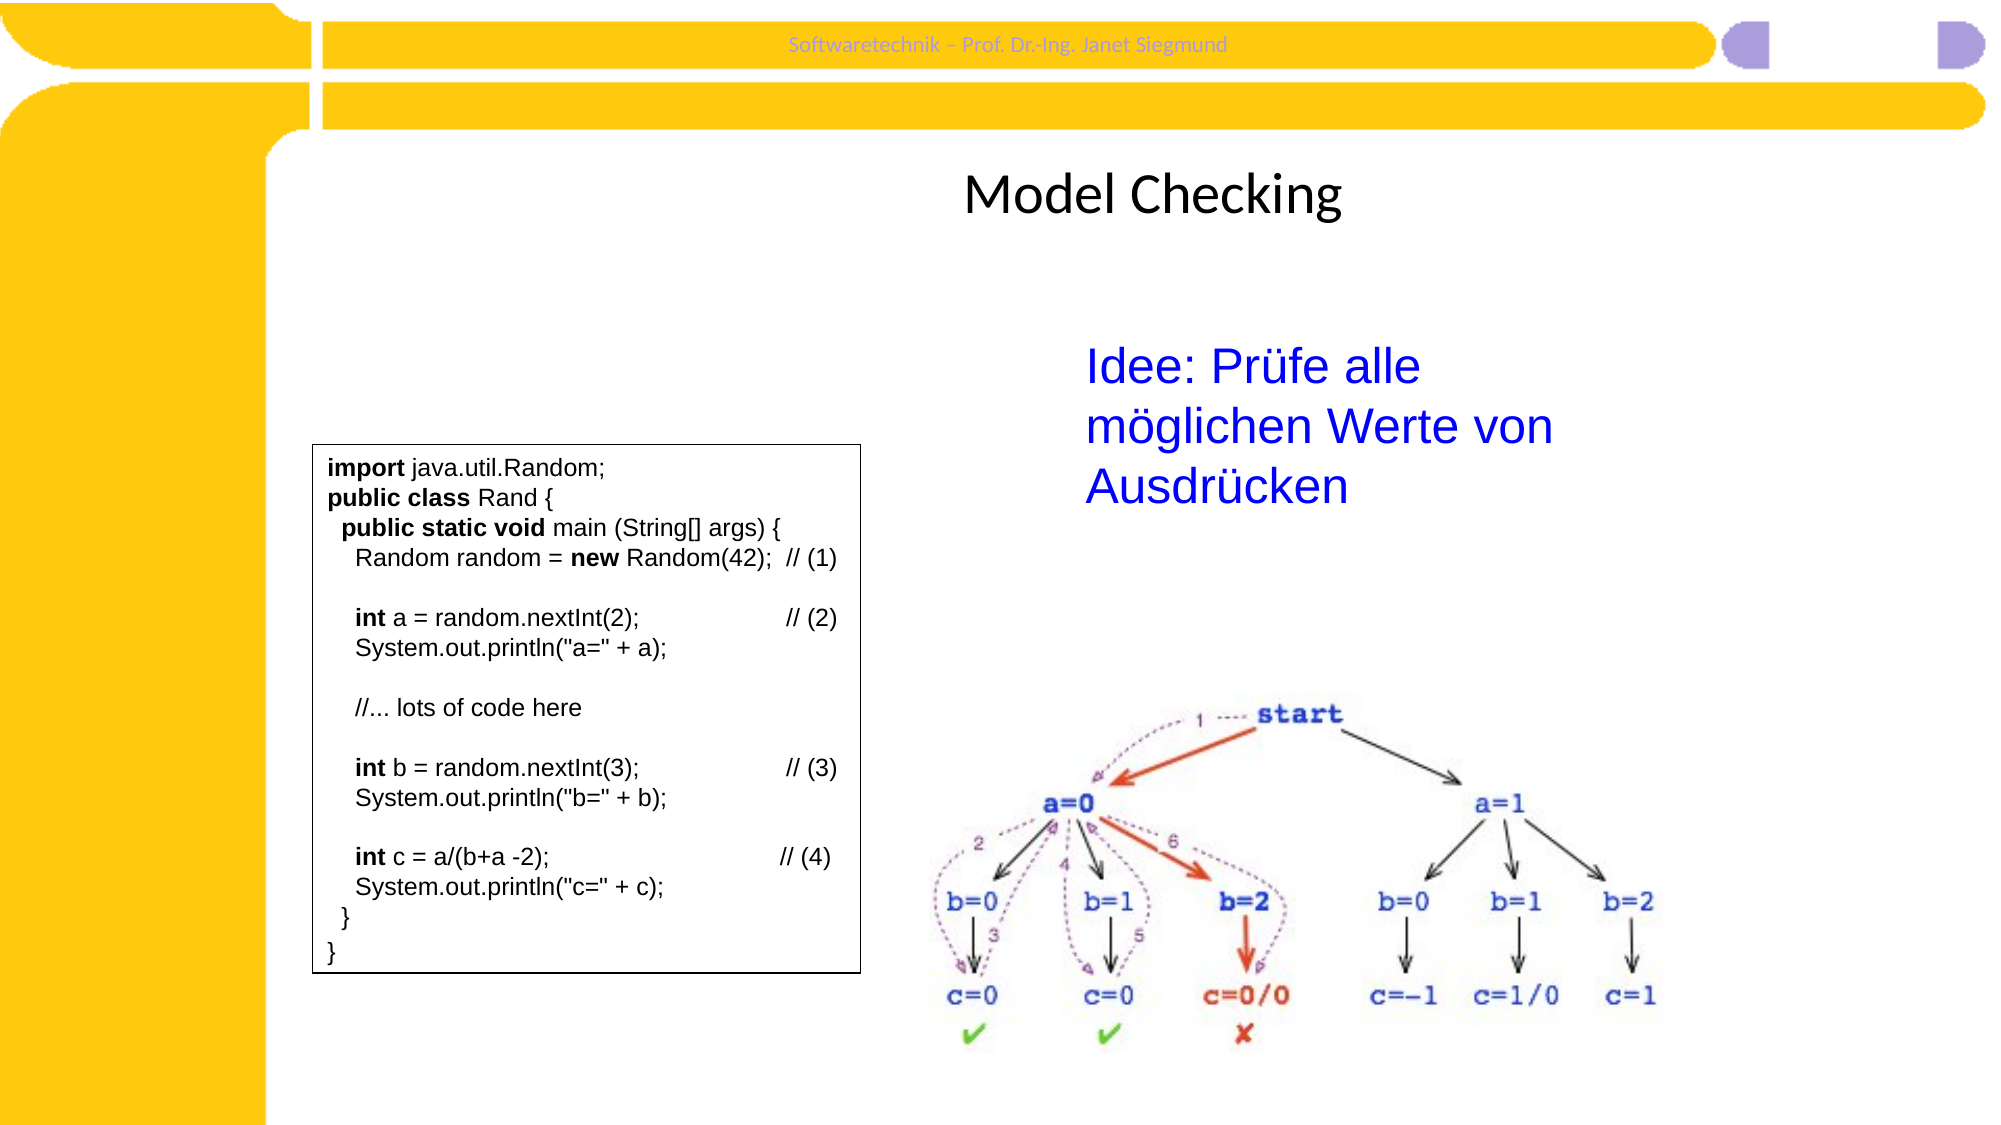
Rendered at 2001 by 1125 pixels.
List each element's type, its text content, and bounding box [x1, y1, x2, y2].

text_box Idee: Prüfe alle möglichen Werte von Ausdrücken [1070, 326, 1650, 521]
title Model Checking [350, 137, 1957, 243]
text_box import java.util.Random; public class Rand { public static void main (String[] args) { Random random = new Random(42); // (1) int a = random.nextInt(2); // (2) System.out.println("a=" + a); //... lots of code here int b = random.nextInt(3); // (3) System.out.println("b=" + b); int c = a/(b+a -2); // (4) System.out.println("c=" + c); } } [312, 444, 861, 974]
picture [0, 3, 1999, 1125]
